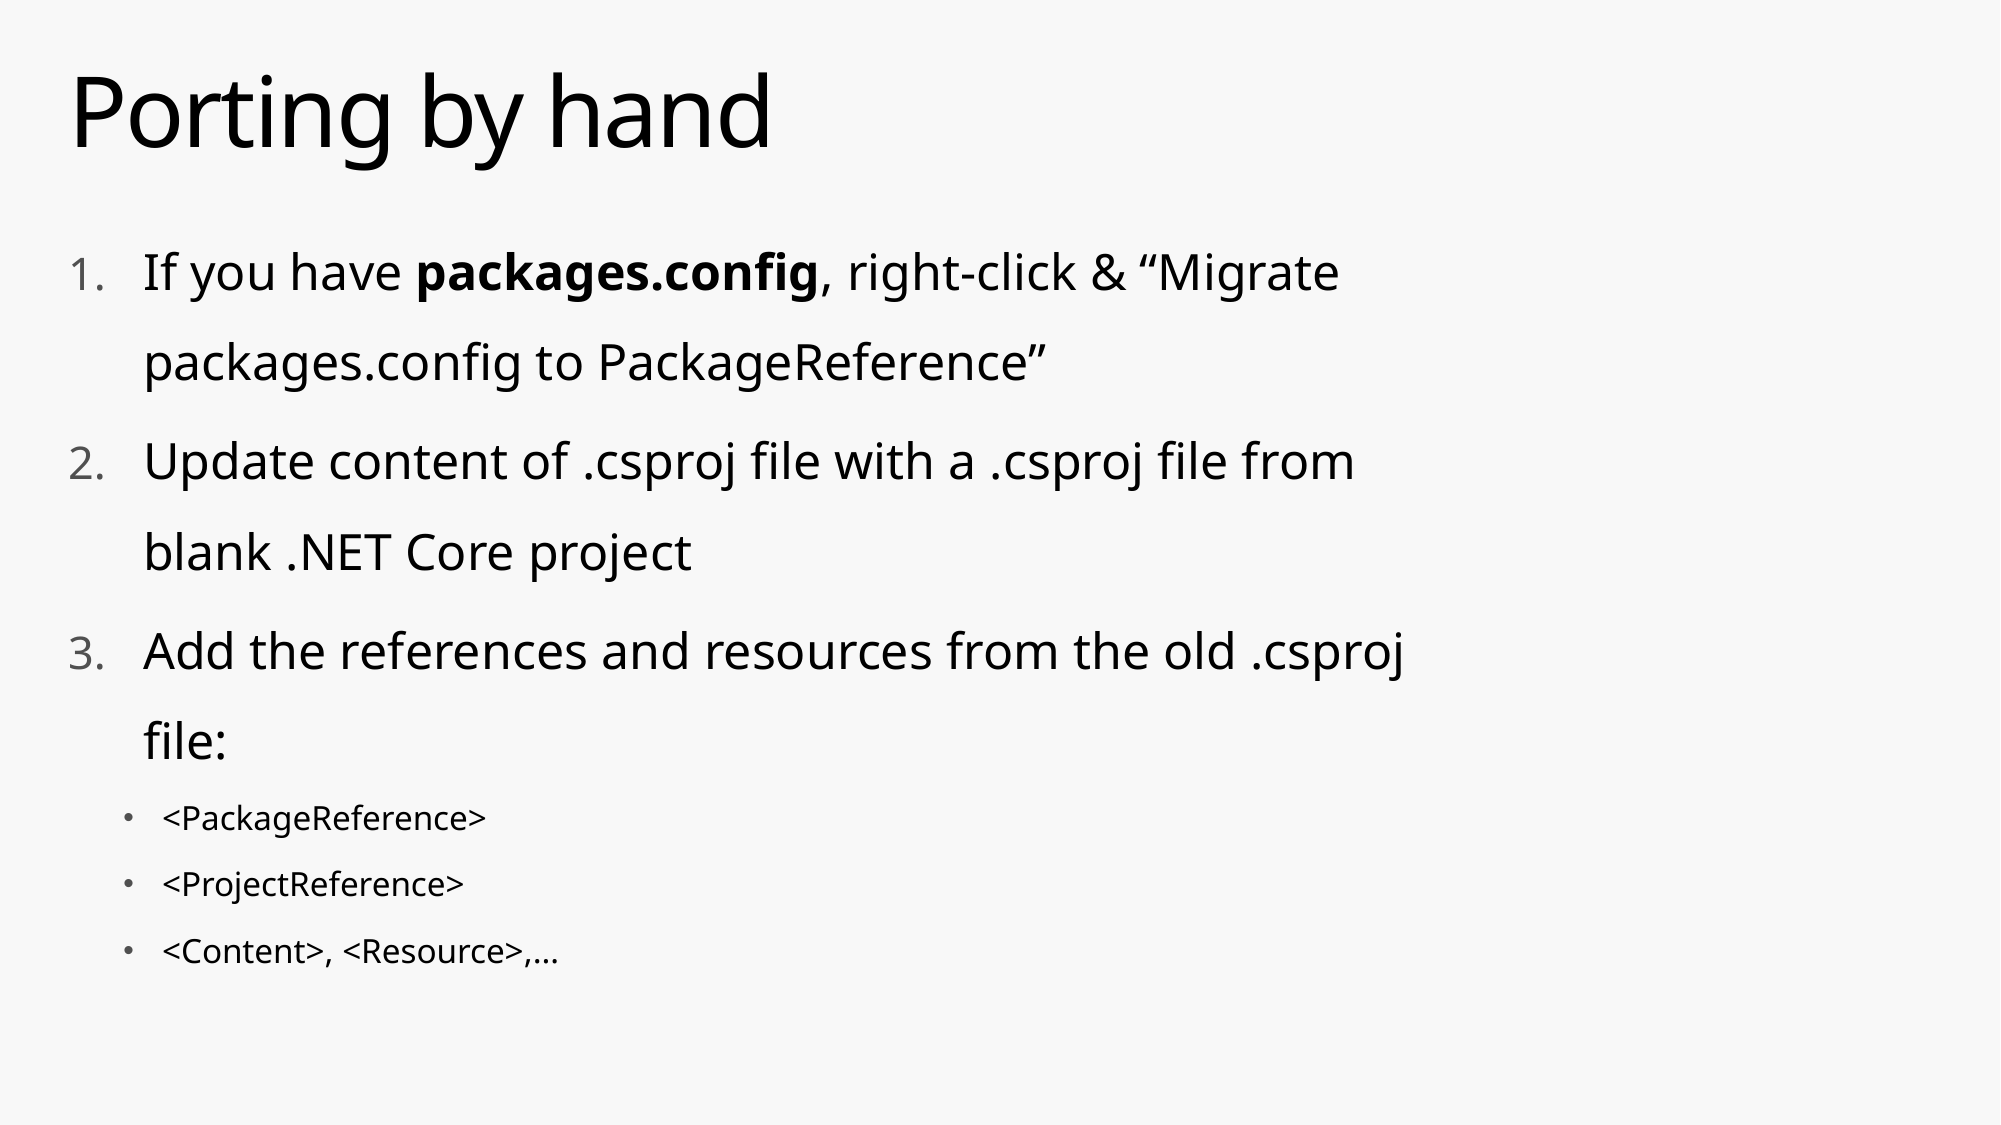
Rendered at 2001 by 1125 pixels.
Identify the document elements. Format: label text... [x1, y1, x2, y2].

list If you have packages.config, right-click & “Migrate packages.config to PackageReference” Update content of .csproj file with a .csproj file from blank .NET Core project Add the references and resources from the old .csproj file: <PackageReference> <ProjectReference> <Content>, <Resource>,… [44, 196, 1489, 903]
title Porting by hand [44, 47, 1957, 196]
